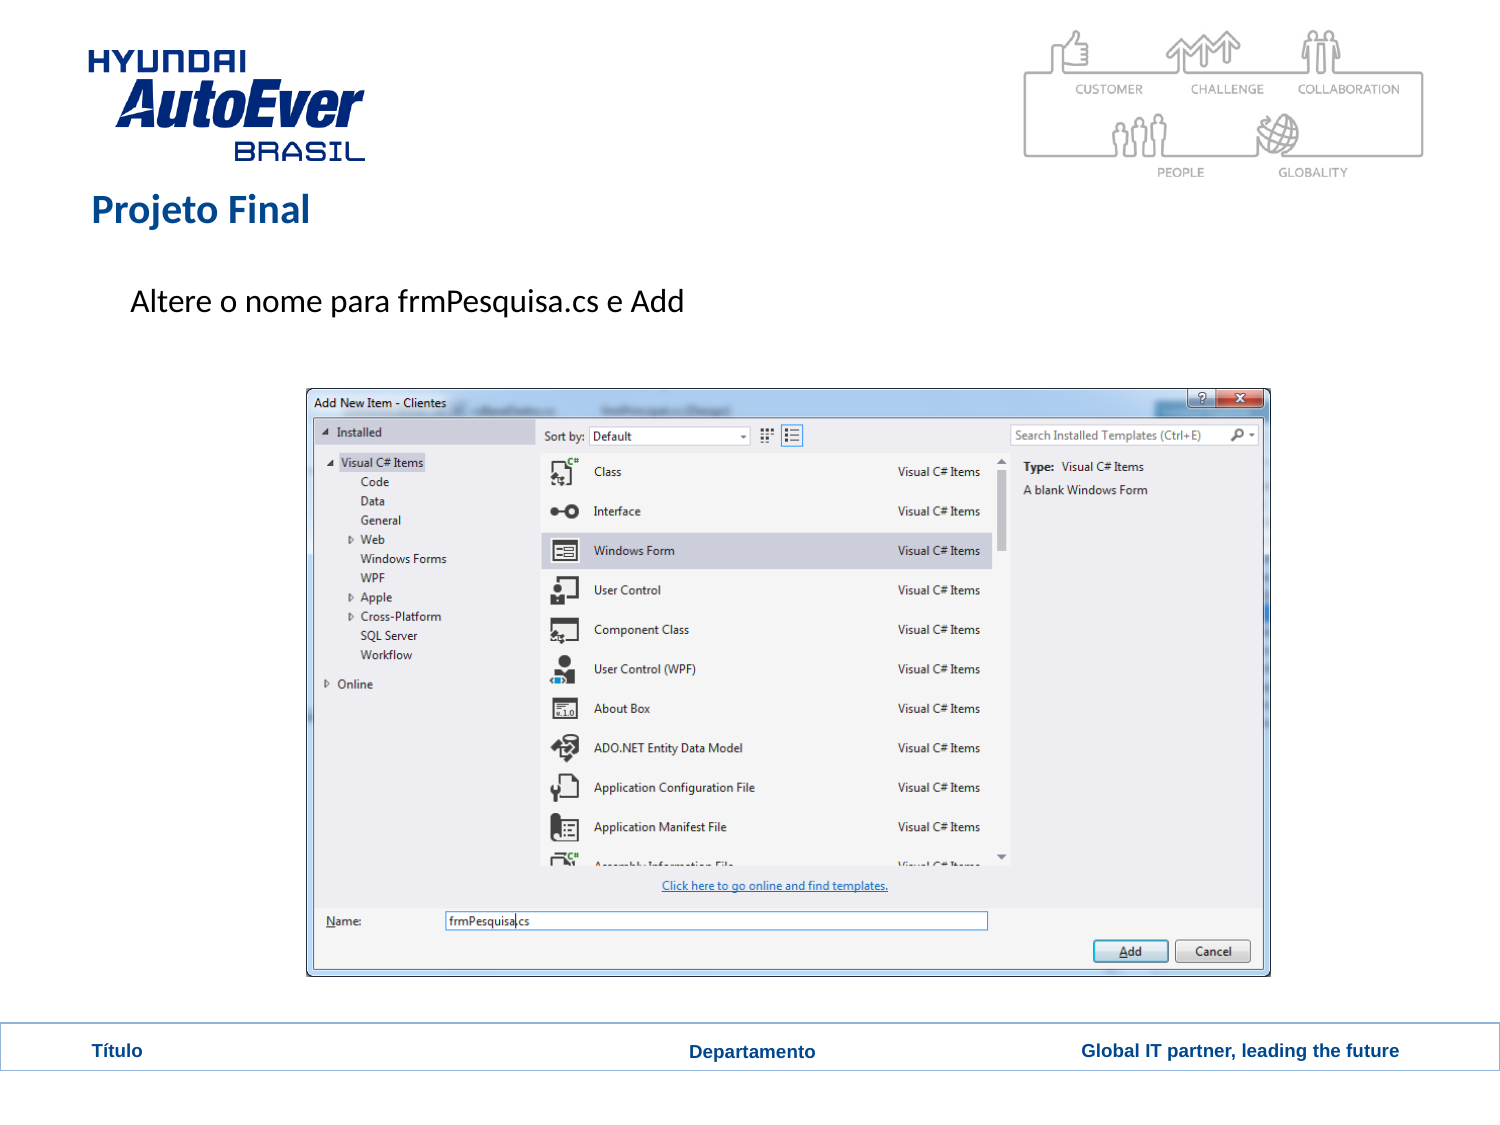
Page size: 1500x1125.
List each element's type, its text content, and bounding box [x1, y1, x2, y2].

picture [115, 79, 365, 161]
list Altere o nome para frmPesquisa.cs e Add [40, 232, 1457, 1020]
title Projeto Final [76, 182, 999, 232]
picture [305, 388, 1271, 977]
picture [88, 50, 349, 78]
picture [1022, 23, 1424, 185]
